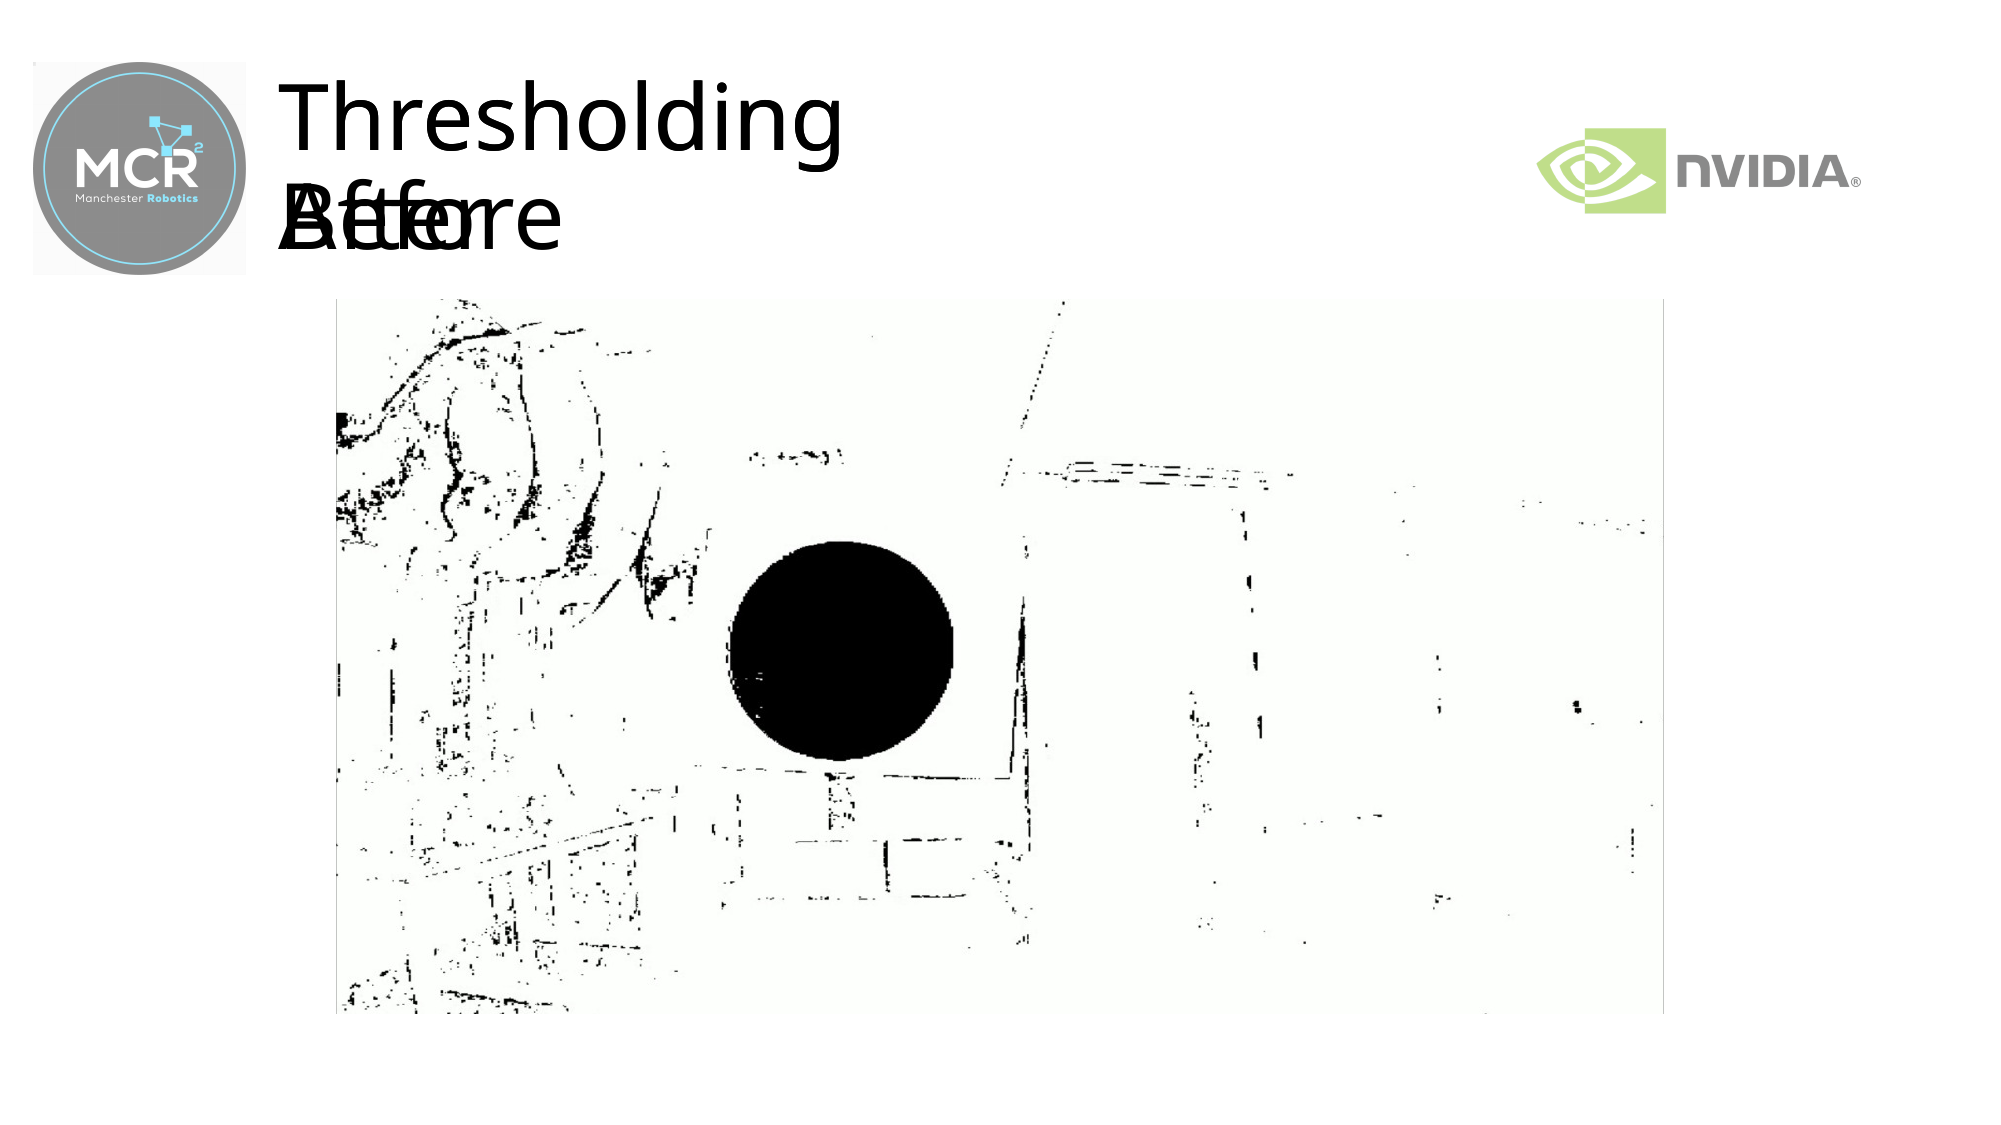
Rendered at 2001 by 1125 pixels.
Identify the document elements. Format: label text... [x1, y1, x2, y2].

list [336, 299, 1664, 1014]
text_box Thresholding After [263, 61, 1520, 280]
